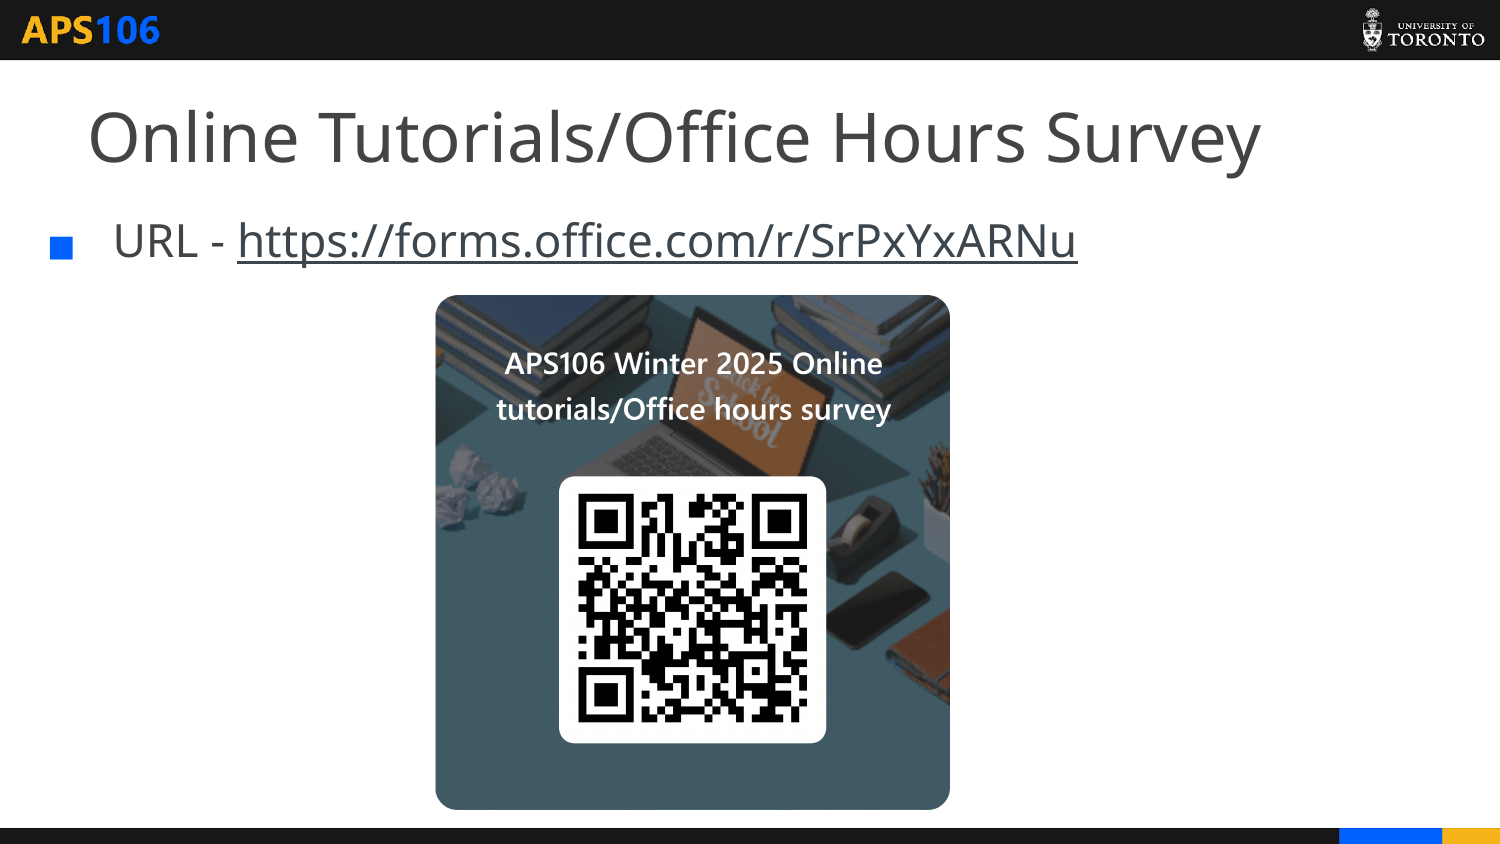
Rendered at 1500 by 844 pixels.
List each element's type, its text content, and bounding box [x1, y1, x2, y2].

text_box Online Tutorials/Office Hours Survey [75, 92, 1310, 191]
list URL - https://forms.office.com/r/SrPxYxARNu [28, 205, 1459, 281]
picture [0, 0, 1500, 844]
